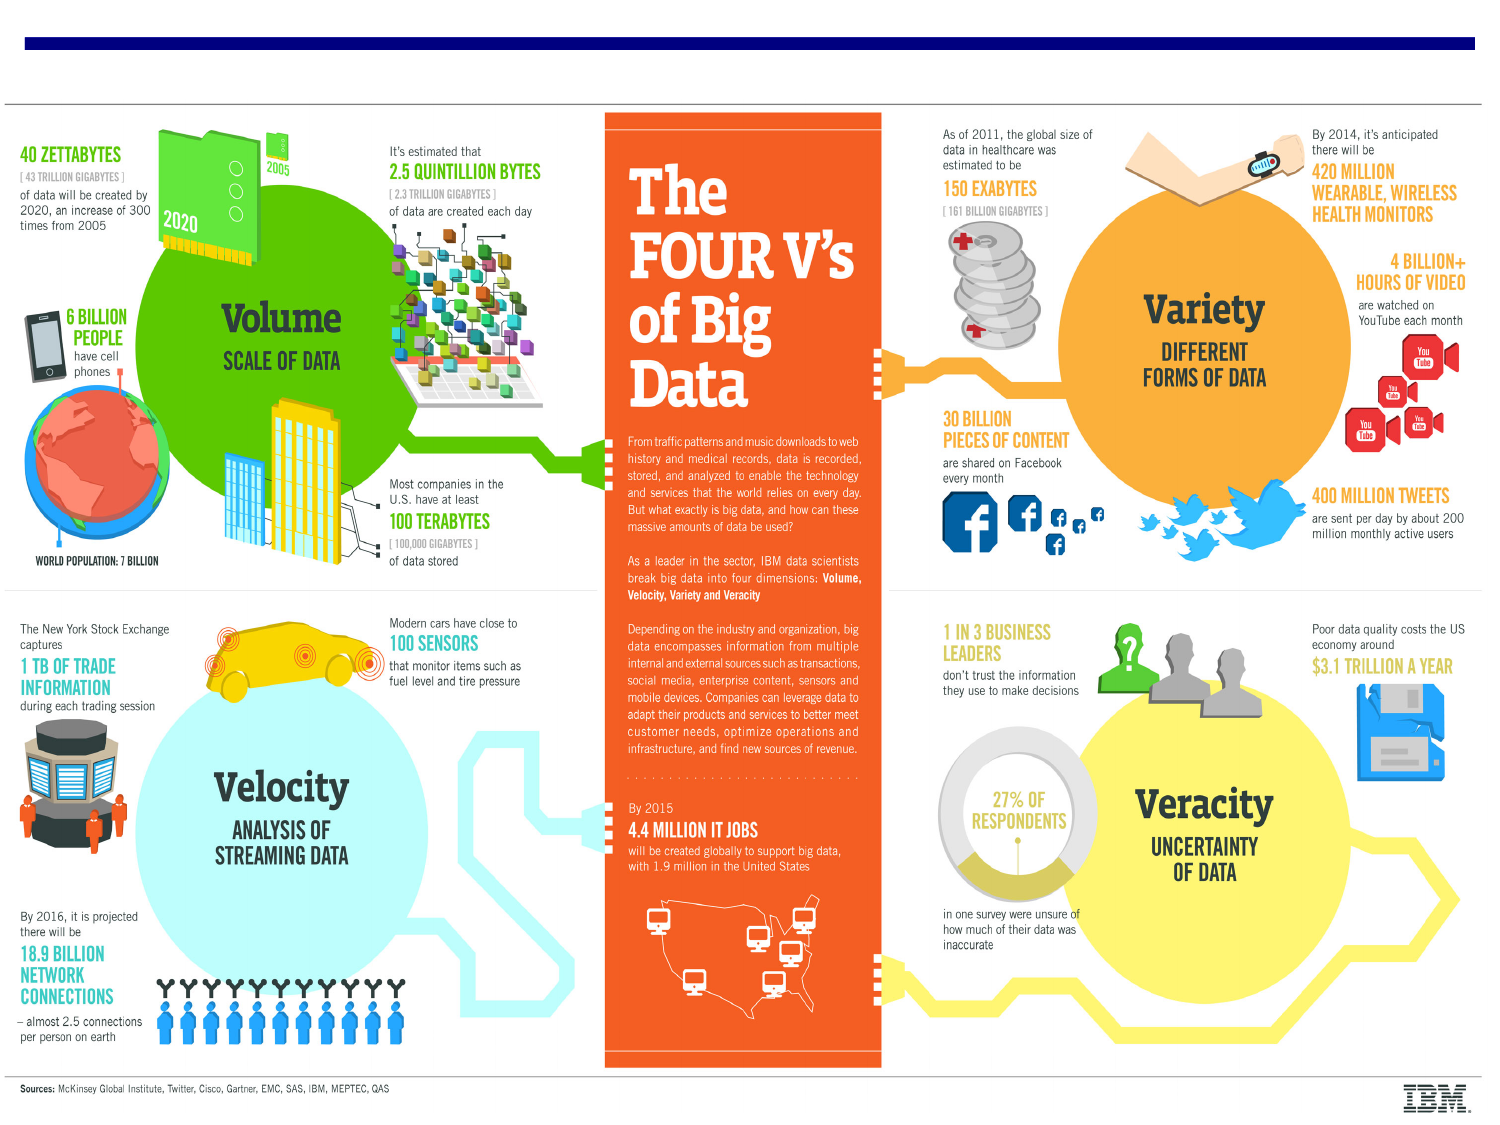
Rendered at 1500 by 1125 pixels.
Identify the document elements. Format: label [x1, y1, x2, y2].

picture [0, 99, 1488, 1113]
